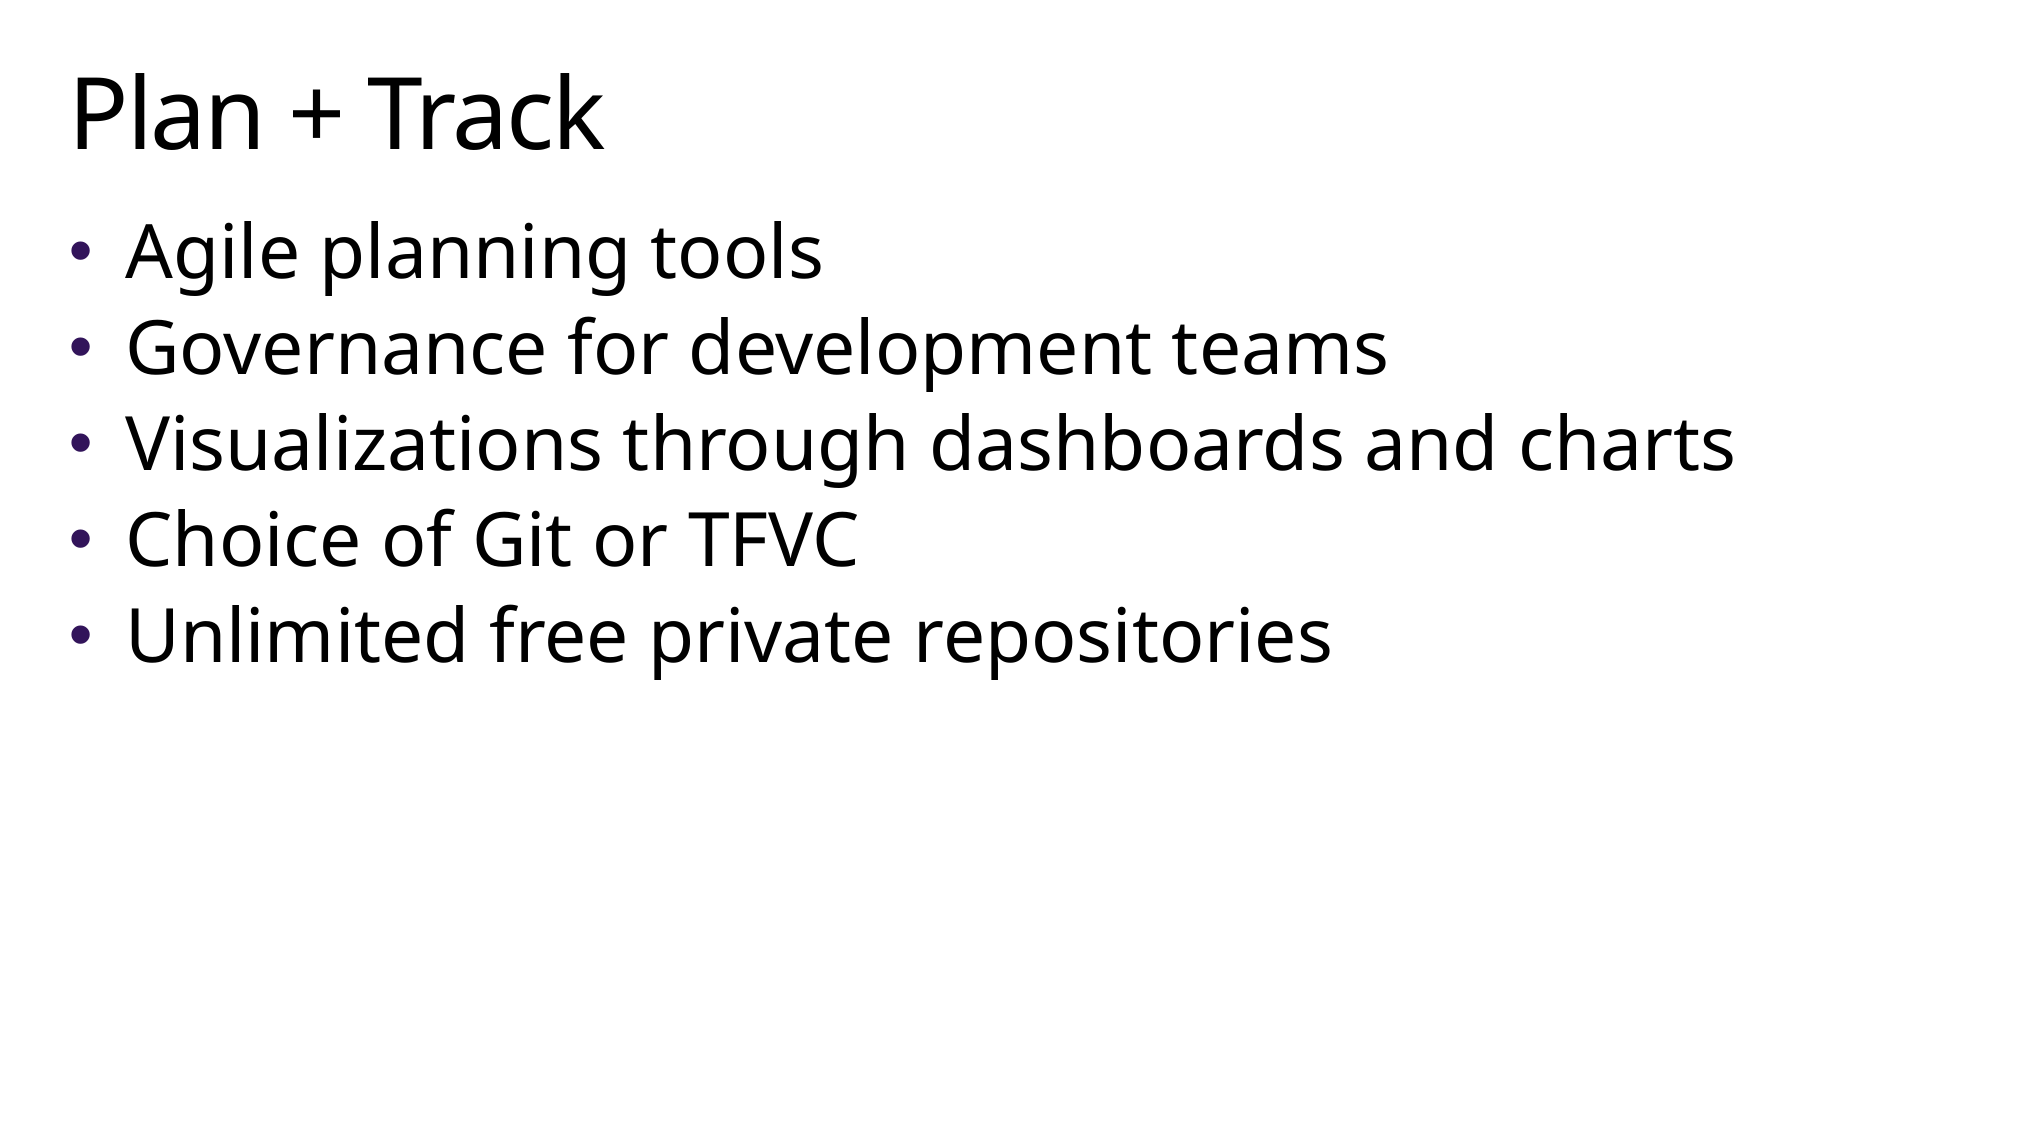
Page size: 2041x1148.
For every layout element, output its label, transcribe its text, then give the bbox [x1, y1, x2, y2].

list Agile planning tools Governance for development teams Visualizations through dashboards and charts Choice of Git or TFVC Unlimited free private repositories [45, 199, 1996, 711]
title Plan + Track [45, 48, 1996, 199]
